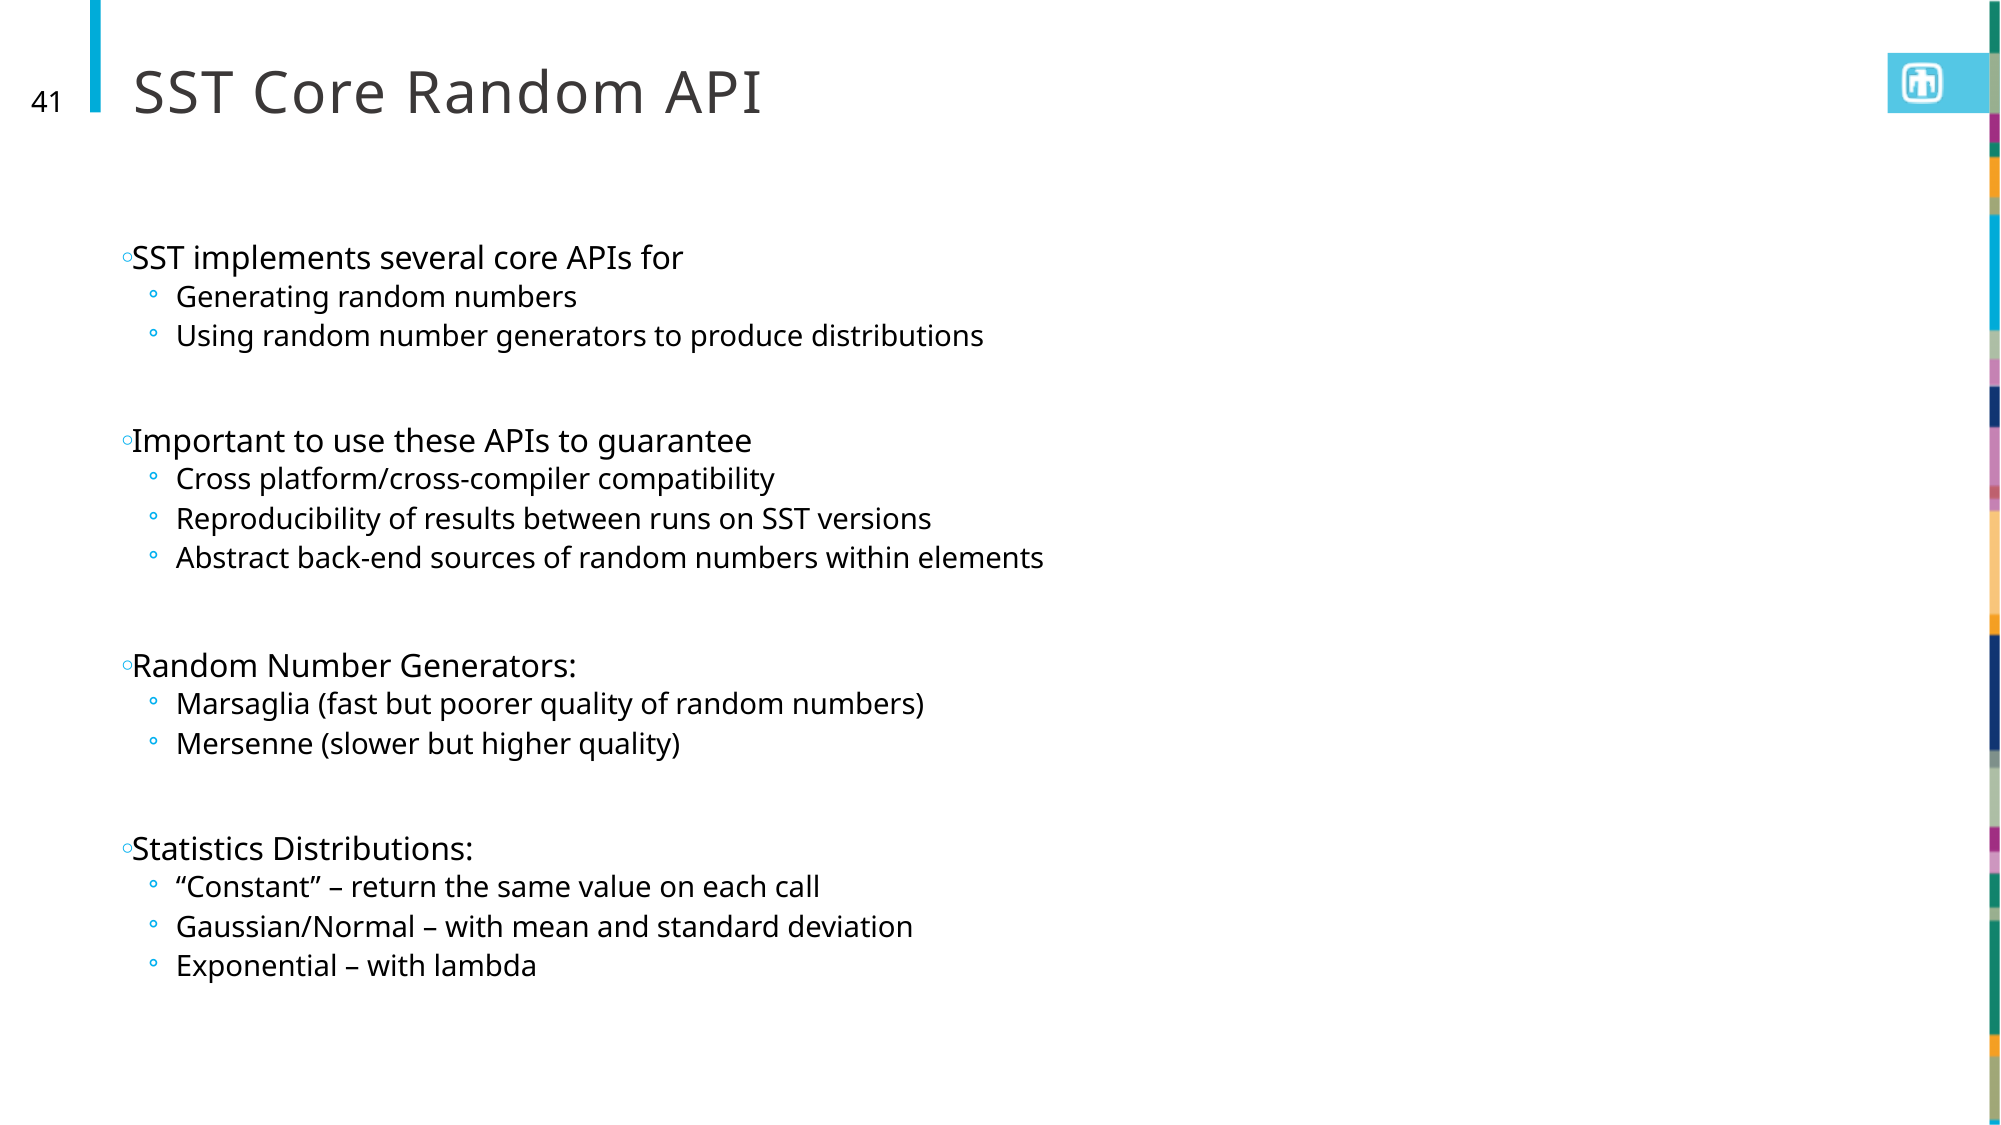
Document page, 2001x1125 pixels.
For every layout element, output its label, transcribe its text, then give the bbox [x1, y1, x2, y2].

picture [1990, 1, 1999, 215]
picture [1990, 330, 1999, 1120]
list SST implements several core APIs for Generating random numbers Using random number generators to produce distributions Important to use these APIs to guarantee Cross platform/cross-compiler compatibility Reproducibility of results between runs on SST versions Abstract back-end sources of random numbers within elements Random Number Generators: Marsaglia (fast but poorer quality of random numbers) Mersenne (slower but higher quality) Statistics Distributions: “Constant” – return the same value on each call Gaussian/Normal – with mean and standard deviation Exponential – with lambda [118, 234, 1889, 1000]
picture [1901, 62, 1944, 104]
title SST Core Random API [118, 39, 1769, 133]
slide_number 41 [10, 73, 80, 133]
